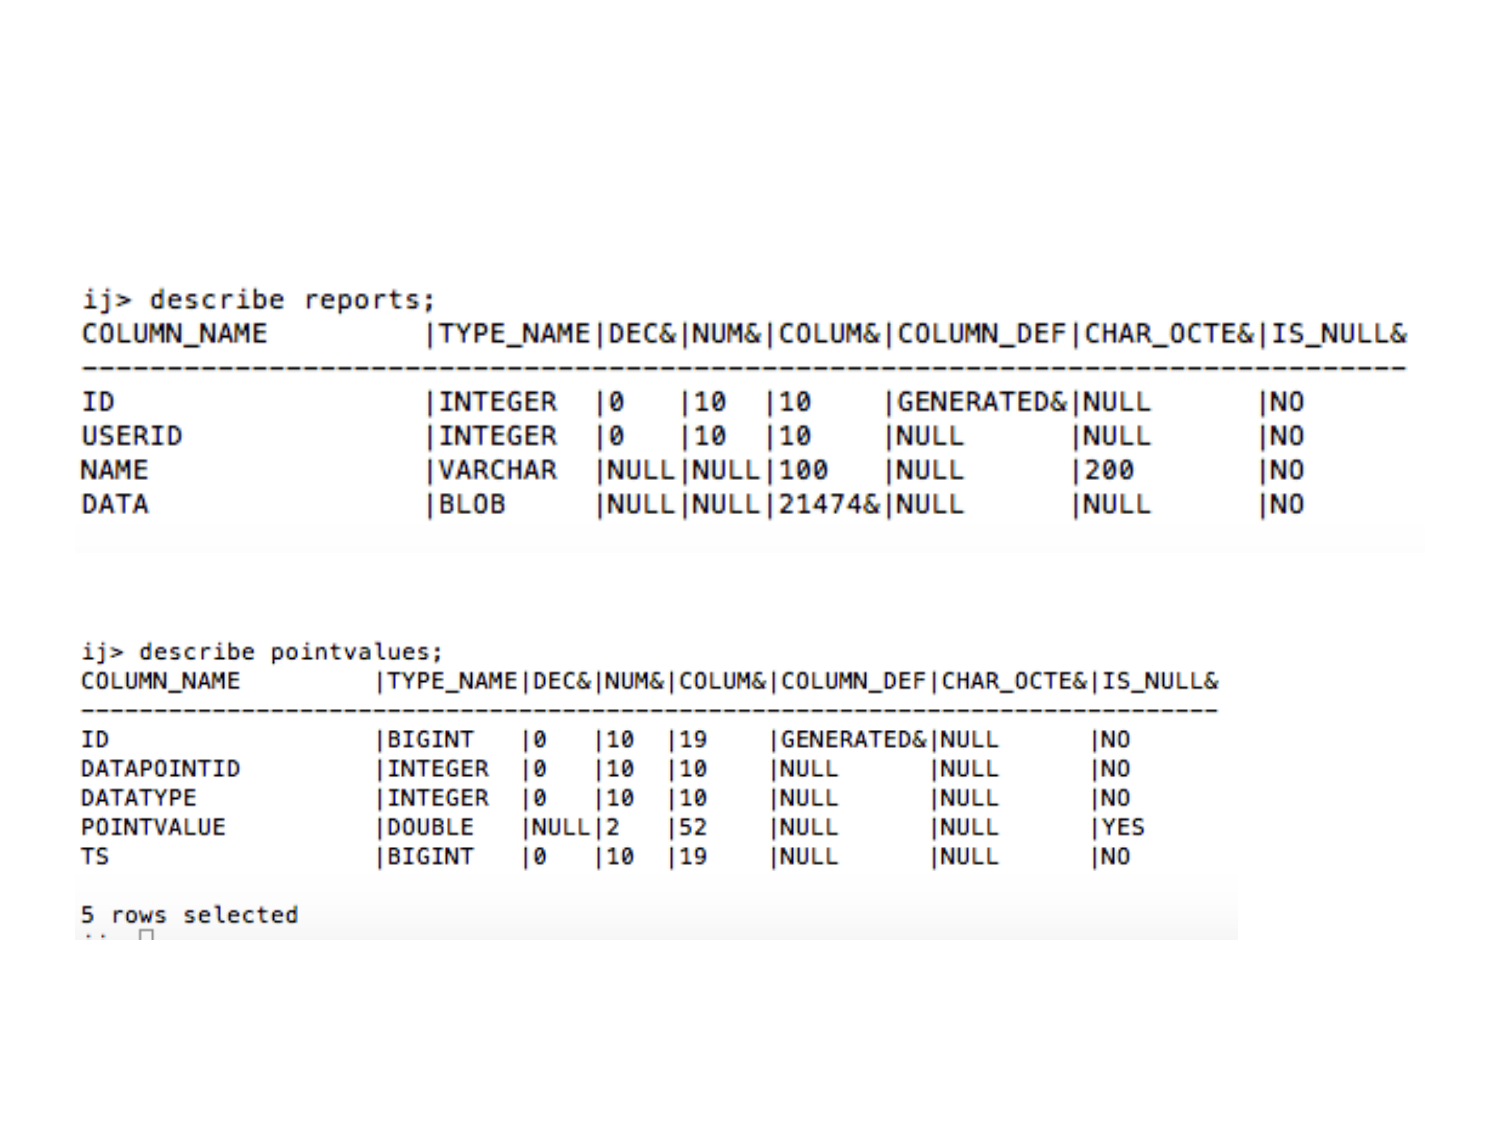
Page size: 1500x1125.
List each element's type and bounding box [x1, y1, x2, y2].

picture [74, 635, 1238, 940]
list [74, 44, 1426, 788]
